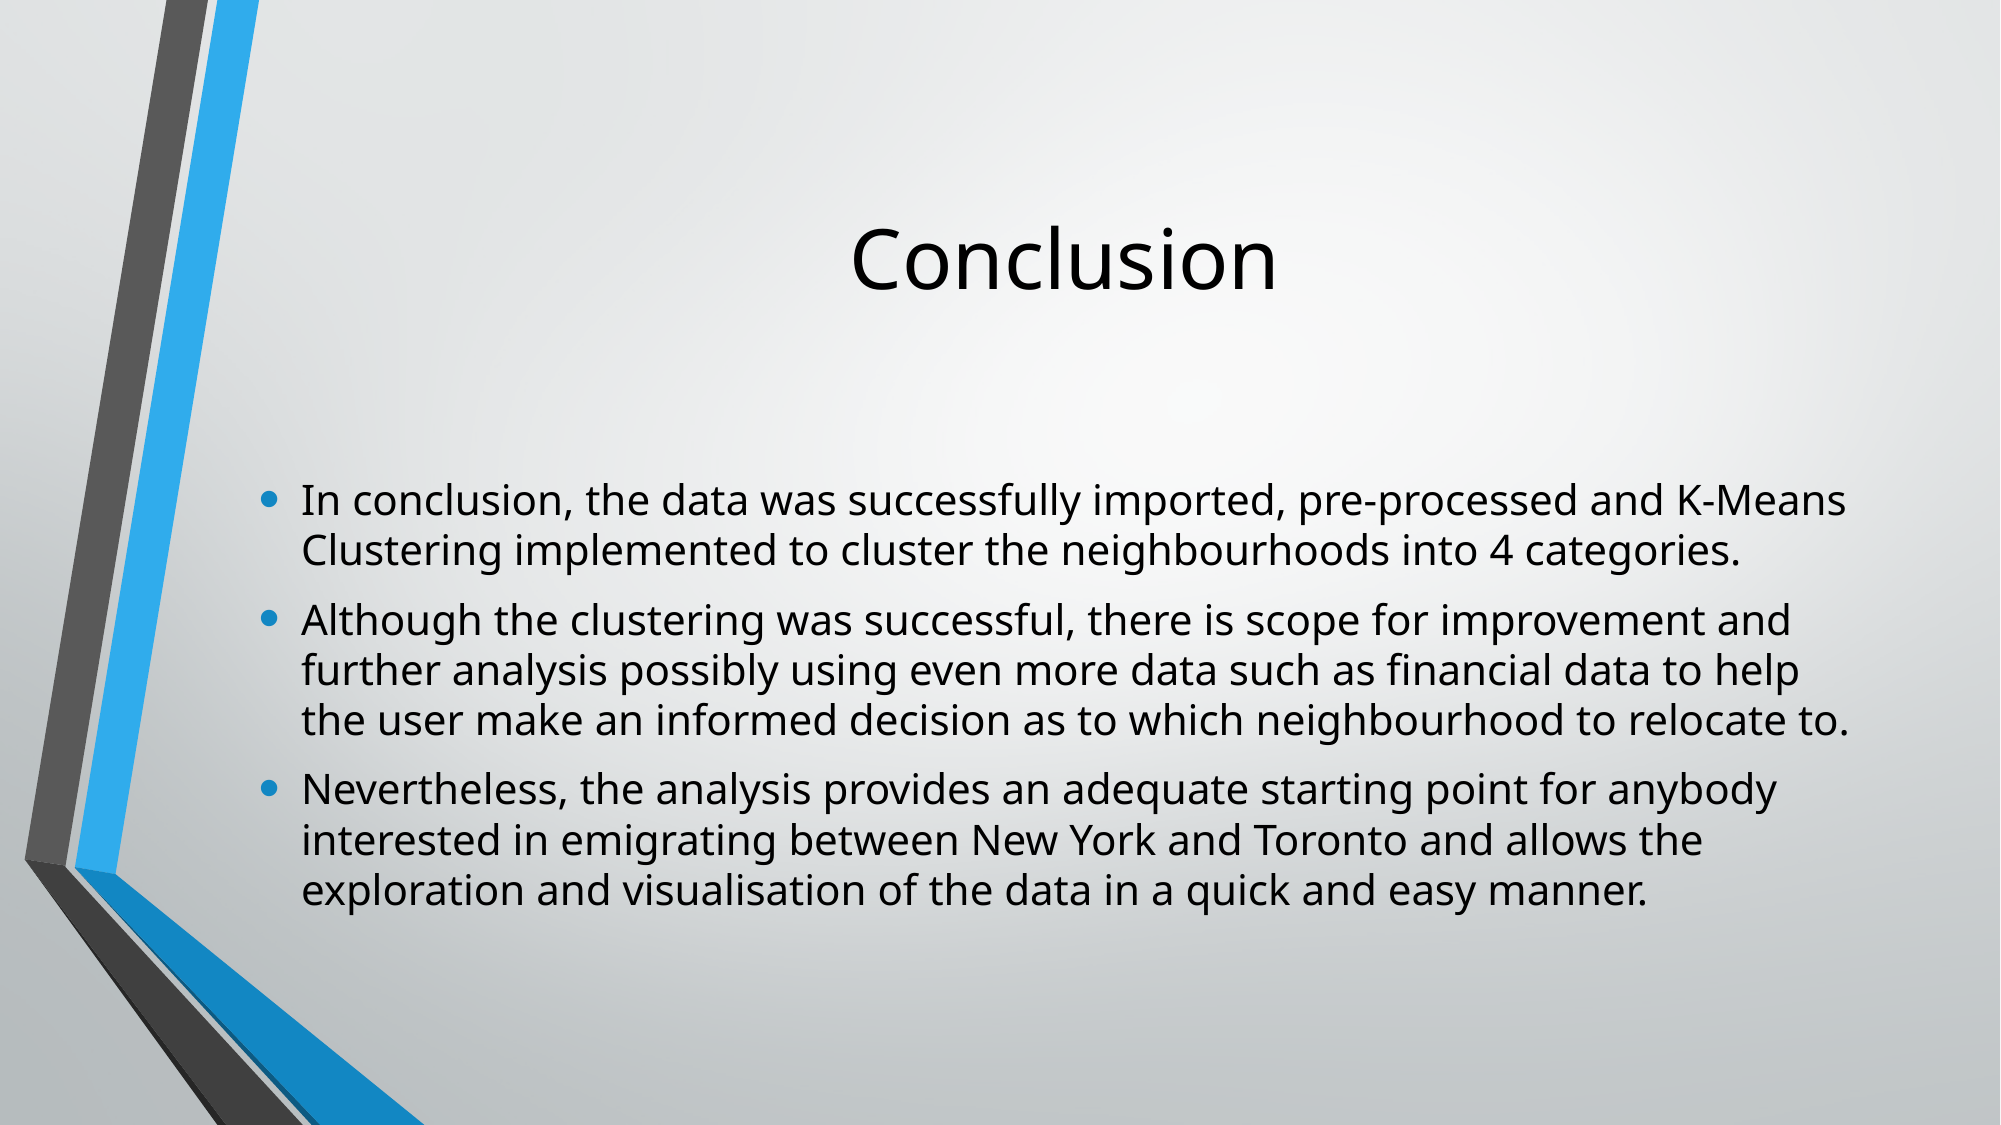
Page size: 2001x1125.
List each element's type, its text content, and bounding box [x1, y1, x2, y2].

title Conclusion [243, 112, 1887, 400]
list In conclusion, the data was successfully imported, pre-processed and K-Means Clustering implemented to cluster the neighbourhoods into 4 categories. Although the clustering was successful, there is scope for improvement and further analysis possibly using even more data such as financial data to help the user make an informed decision as to which neighbourhood to relocate to. Nevertheless, the analysis provides an adequate starting point for anybody interested in emigrating between New York and Toronto and allows the exploration and visualisation of the data in a quick and easy manner. [243, 437, 1887, 950]
